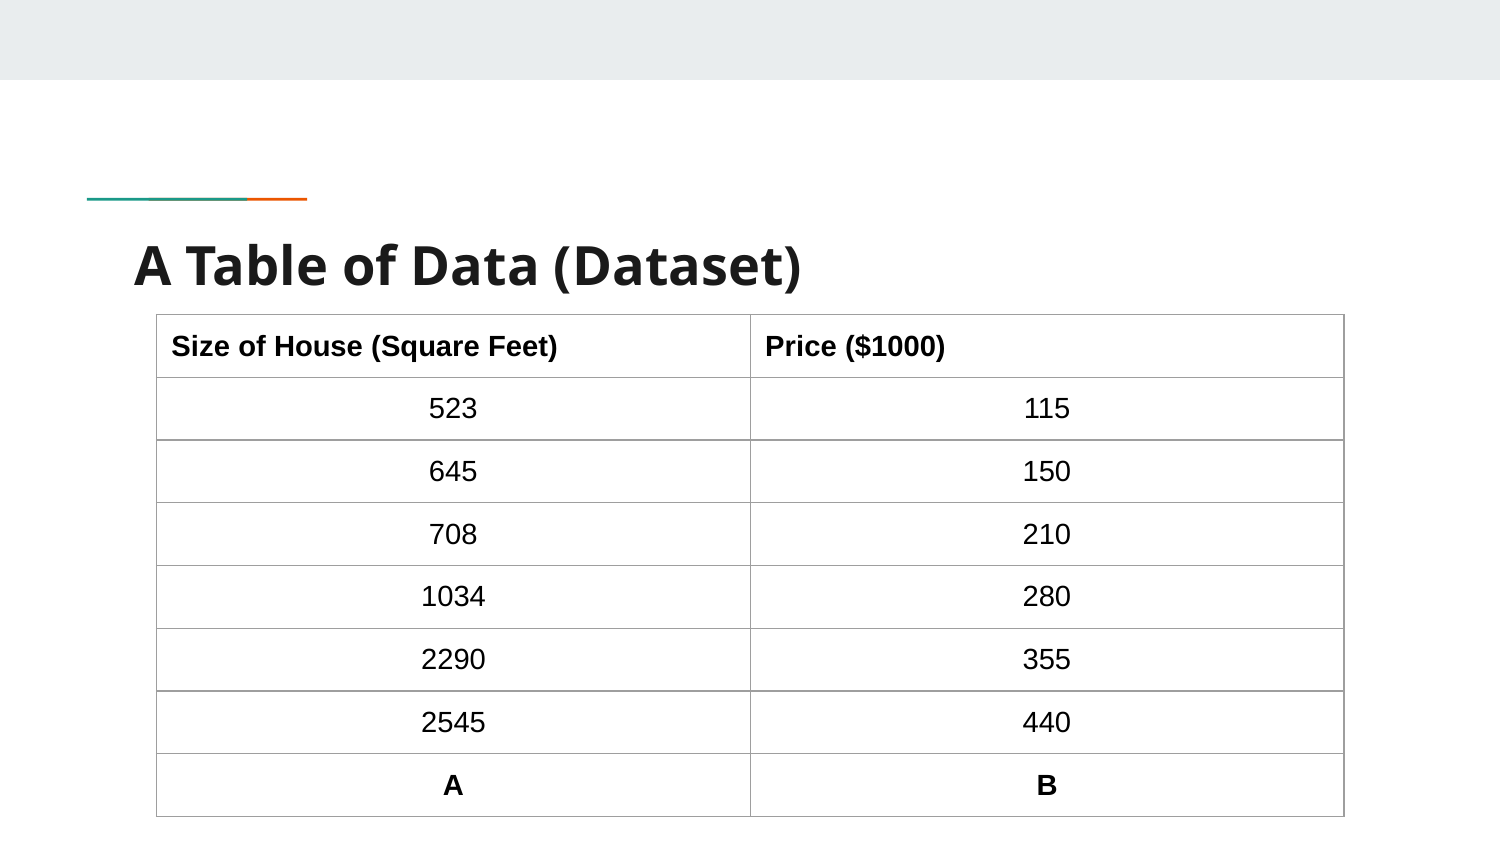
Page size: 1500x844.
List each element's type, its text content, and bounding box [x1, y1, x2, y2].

table_cell 1034 [157, 566, 750, 628]
table_cell 440 [751, 692, 1343, 753]
table_cell 210 [751, 503, 1343, 565]
title A Table of Data (Dataset) [119, 216, 1381, 305]
table_cell 523 [157, 378, 750, 439]
table_cell 355 [751, 629, 1343, 690]
table_header Price ($1000) [751, 315, 1343, 377]
table_cell 645 [157, 441, 750, 502]
table_cell 2545 [157, 692, 750, 753]
table_cell 115 [751, 378, 1343, 439]
table_cell 150 [751, 441, 1343, 502]
table_header Size of House (Square Feet) [157, 315, 750, 377]
table_cell 2290 [157, 629, 750, 690]
table_cell B [751, 754, 1343, 816]
table_cell A [157, 754, 750, 816]
table_cell 280 [751, 566, 1343, 628]
table_cell 708 [157, 503, 750, 565]
